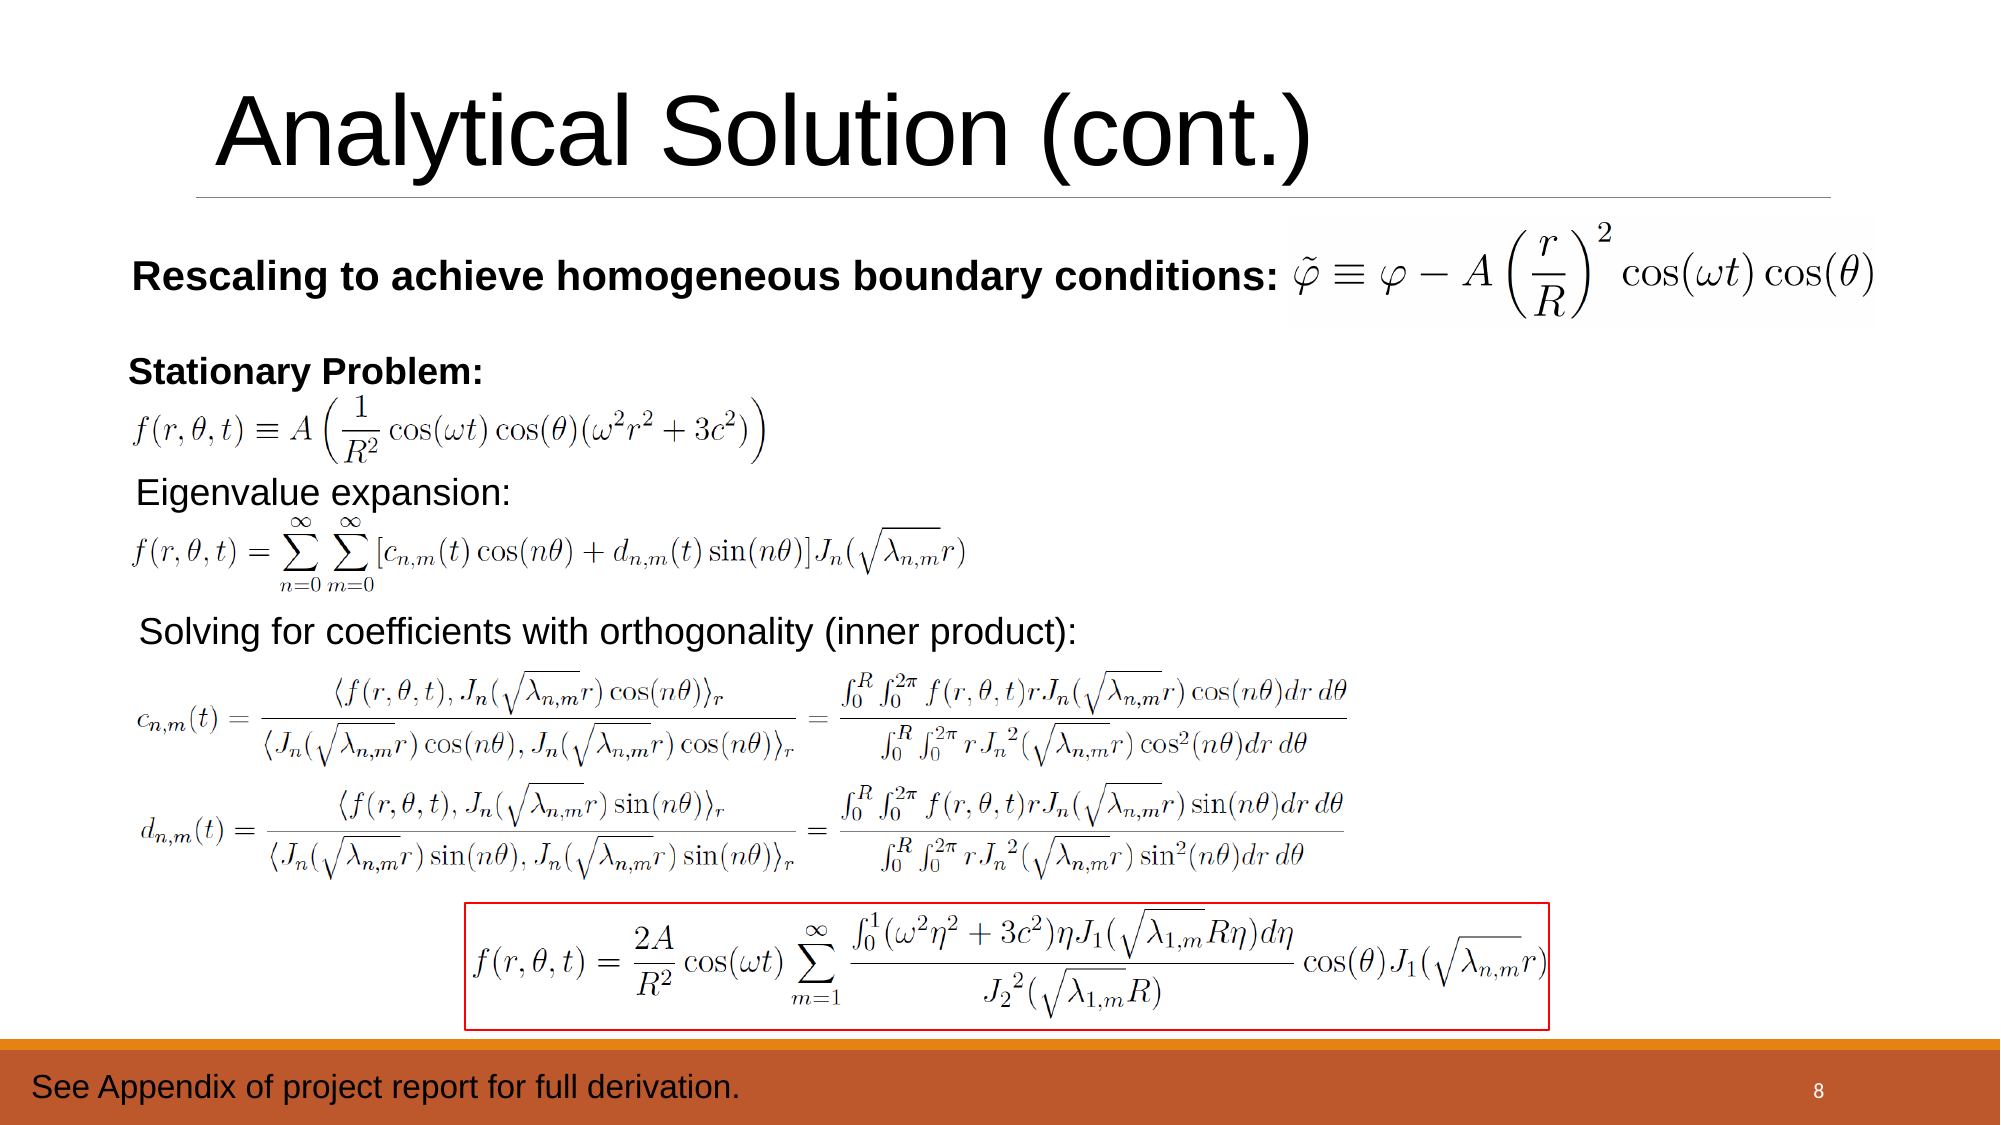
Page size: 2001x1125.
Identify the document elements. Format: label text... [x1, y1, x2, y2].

text_box Rescaling to achieve homogeneous boundary conditions: [116, 241, 1285, 307]
text_box Eigenvalue expansion: [120, 461, 527, 521]
text_box See Appendix of project report for full derivation. [16, 1058, 761, 1113]
picture [126, 661, 1358, 888]
text_box Stationary Problem: [113, 339, 500, 400]
text_box Solving for coefficients with orthogonality (inner product): [123, 599, 1093, 660]
picture [1288, 209, 1878, 328]
slide_number 8 [1624, 1059, 1840, 1120]
text_box Analytical Solution (cont.) [199, 0, 1850, 194]
picture [465, 903, 1549, 1030]
picture [126, 505, 970, 597]
picture [126, 382, 770, 474]
